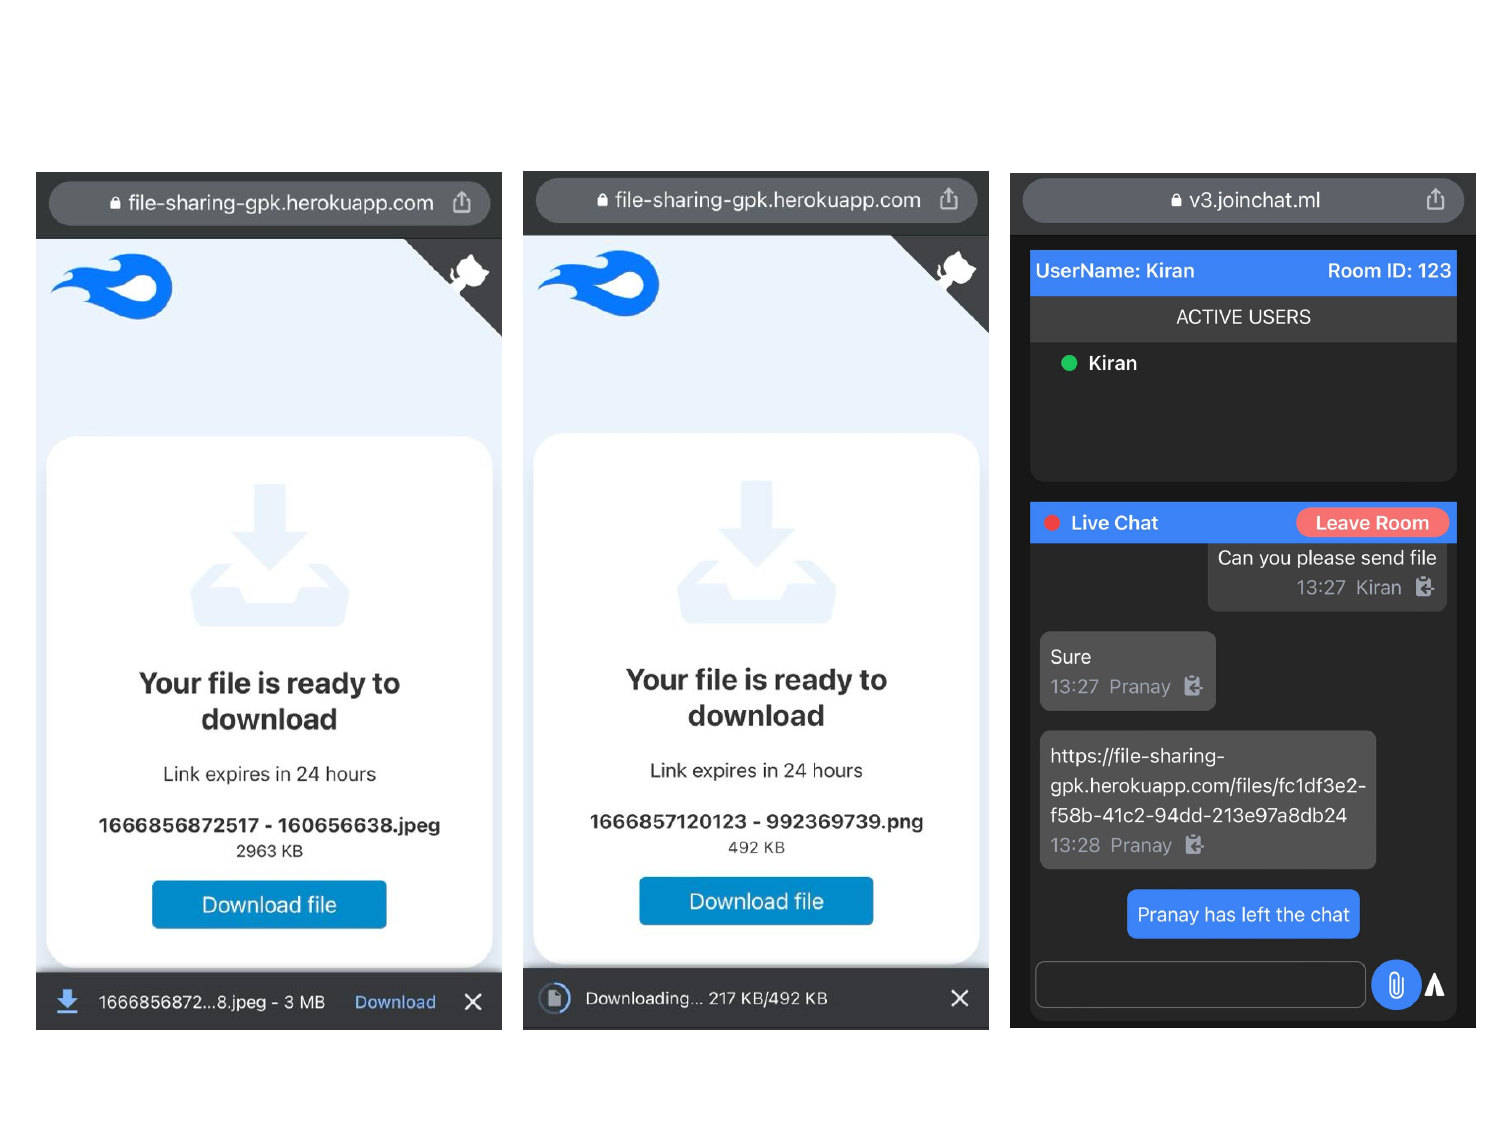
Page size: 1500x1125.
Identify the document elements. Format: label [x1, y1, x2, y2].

picture [1010, 173, 1476, 1029]
picture [36, 172, 502, 1030]
picture [523, 171, 989, 1031]
